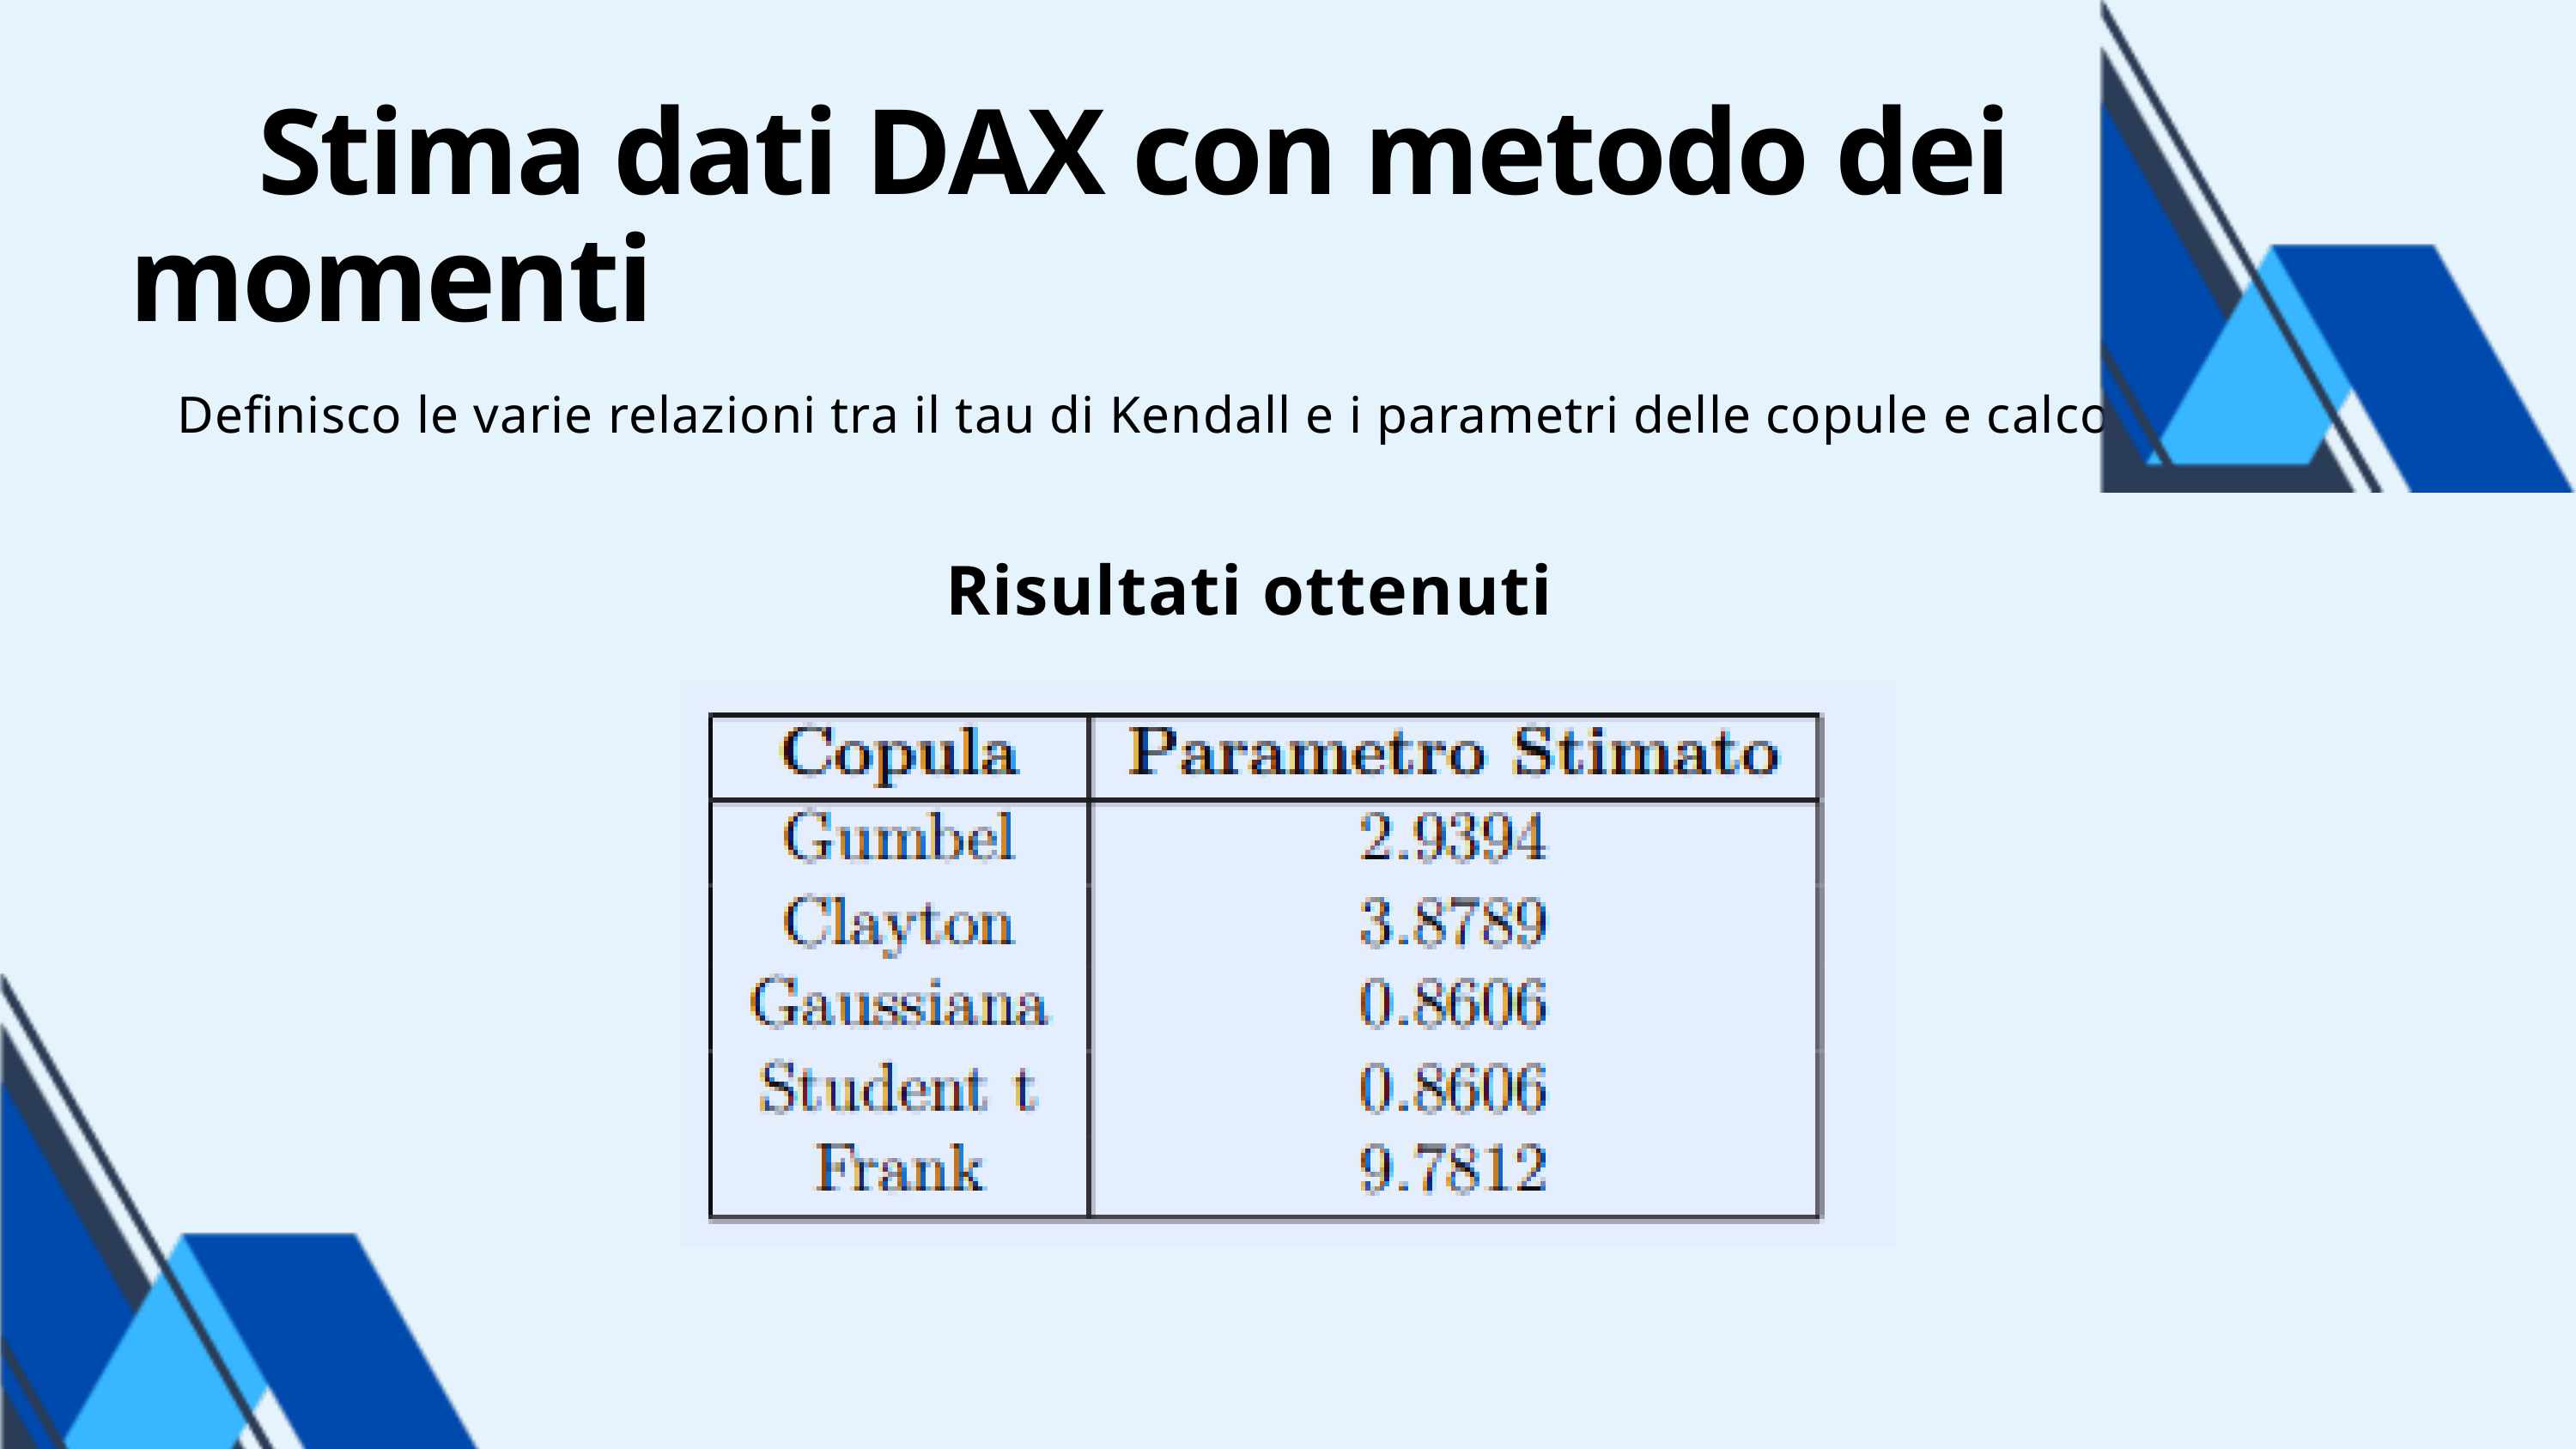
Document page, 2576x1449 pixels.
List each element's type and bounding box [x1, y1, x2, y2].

text_box [945, 546, 1631, 646]
text_box [680, 680, 1896, 1248]
text_box [128, 76, 2399, 358]
text_box [176, 385, 2399, 488]
text_box [2099, 0, 2576, 493]
text_box [0, 973, 509, 1449]
